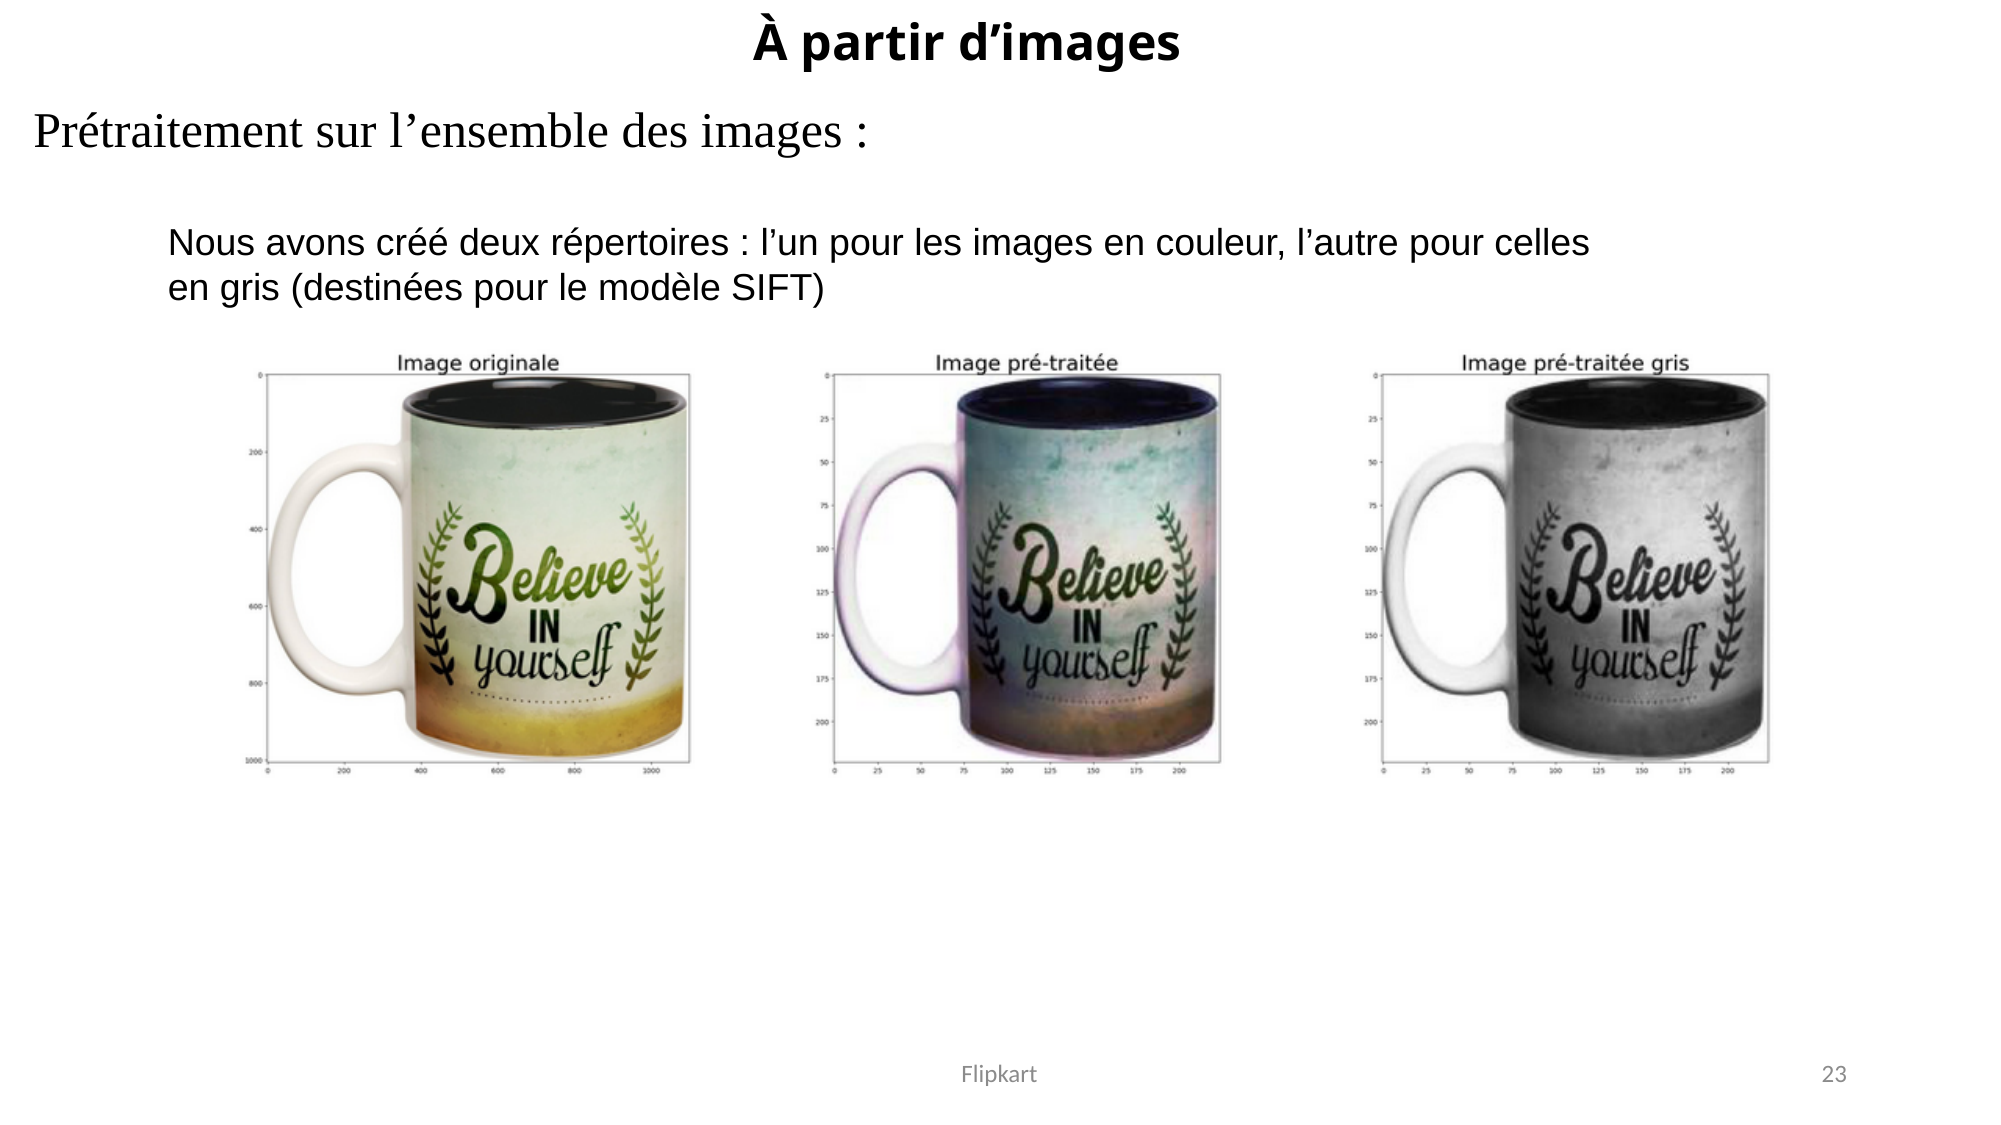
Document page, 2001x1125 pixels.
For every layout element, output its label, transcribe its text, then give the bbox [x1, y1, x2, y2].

text_box À partir d’images [738, 2, 1299, 73]
picture [231, 341, 1786, 792]
slide_number 23 [1412, 1042, 1862, 1102]
footer Flipkart [662, 1042, 1337, 1102]
text_box Nous avons créé deux répertoires : l’un pour les images en couleur, l’autre pour celles en gris (destinées pour le modèle SIFT) [153, 210, 1632, 316]
text_box Prétraitement sur l’ensemble des images : [18, 90, 886, 160]
